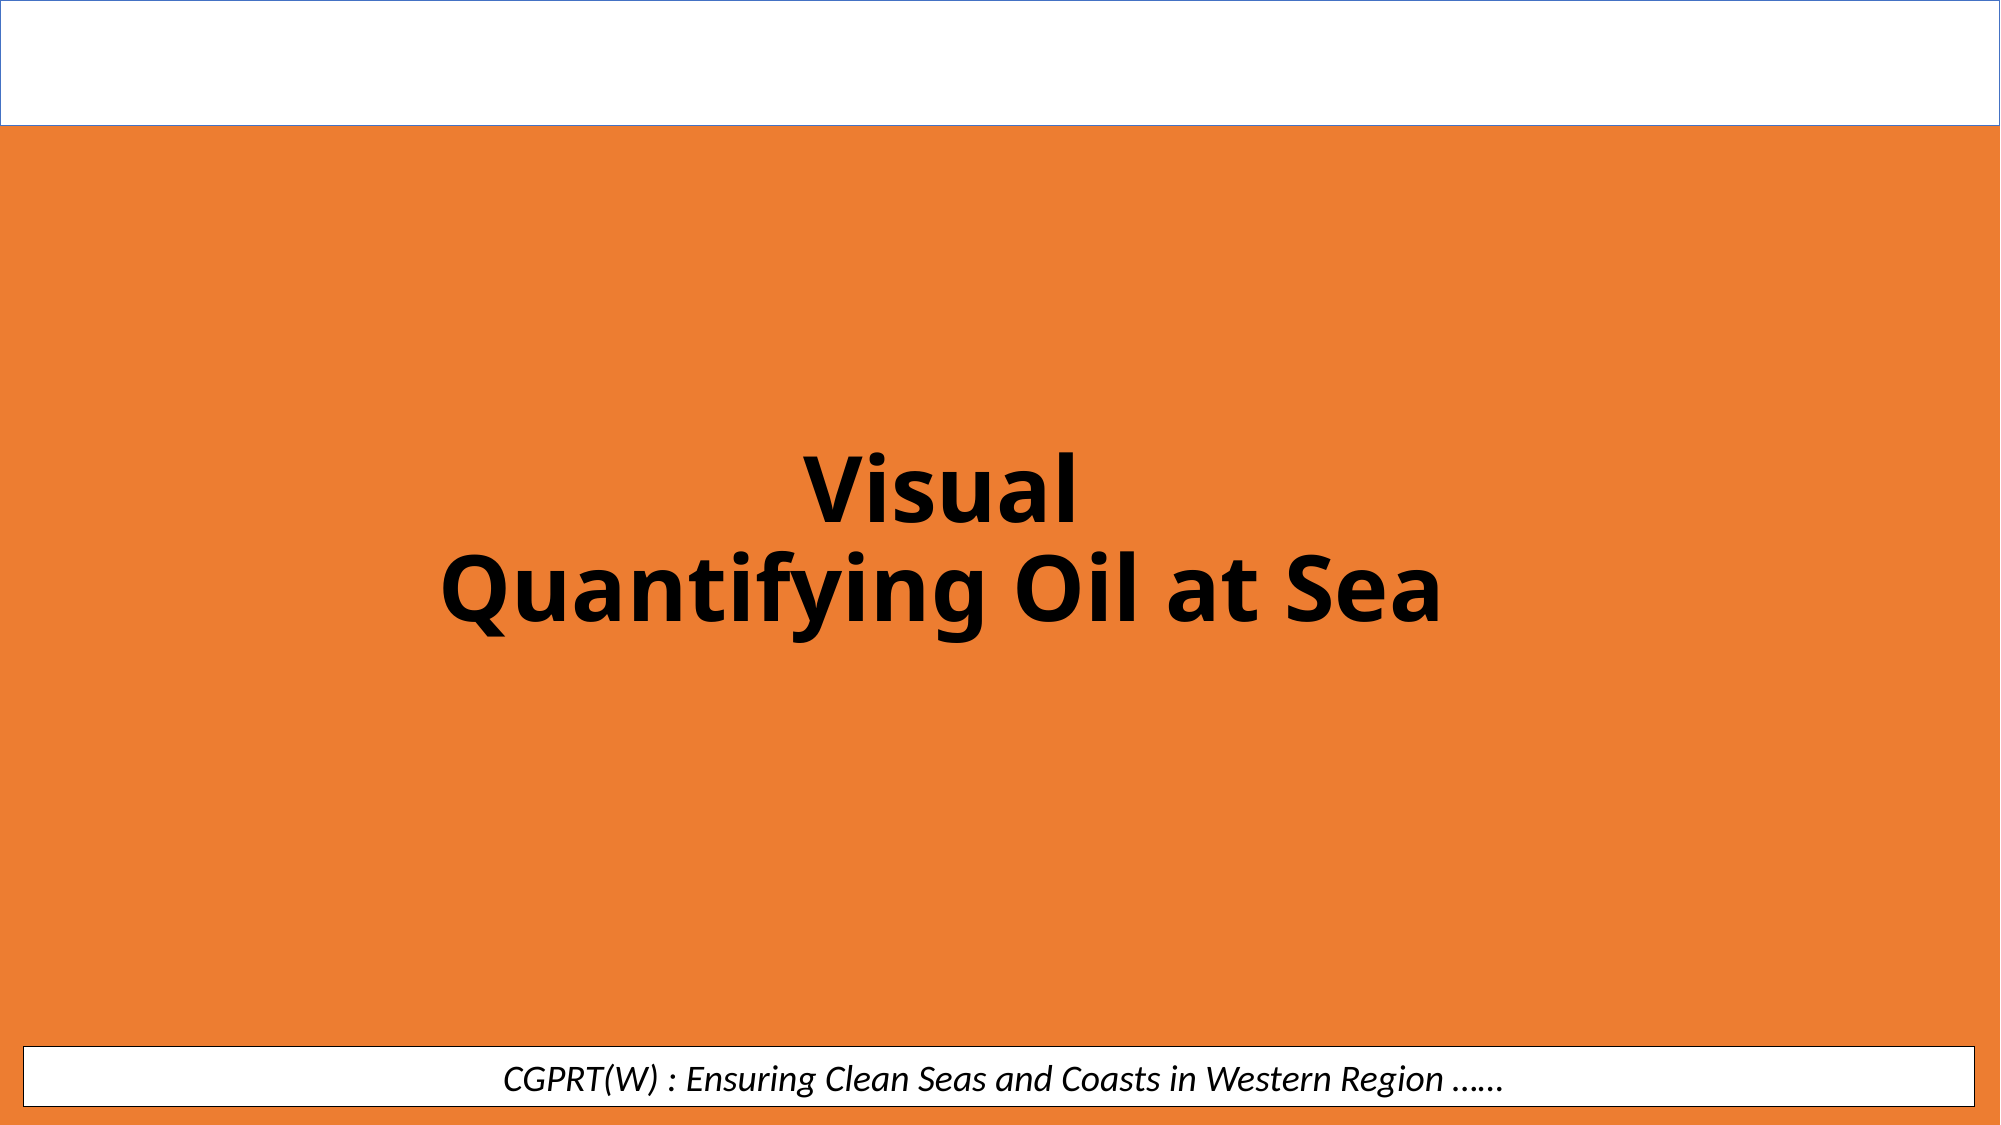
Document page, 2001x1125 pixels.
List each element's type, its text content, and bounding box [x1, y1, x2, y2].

text_box CGPRT(W) : Ensuring Clean Seas and Coasts in Western Region …… [23, 1046, 1975, 1107]
text_box [0, 0, 2000, 126]
text_box Visual Quantifying Oil at Sea [304, 436, 1580, 678]
